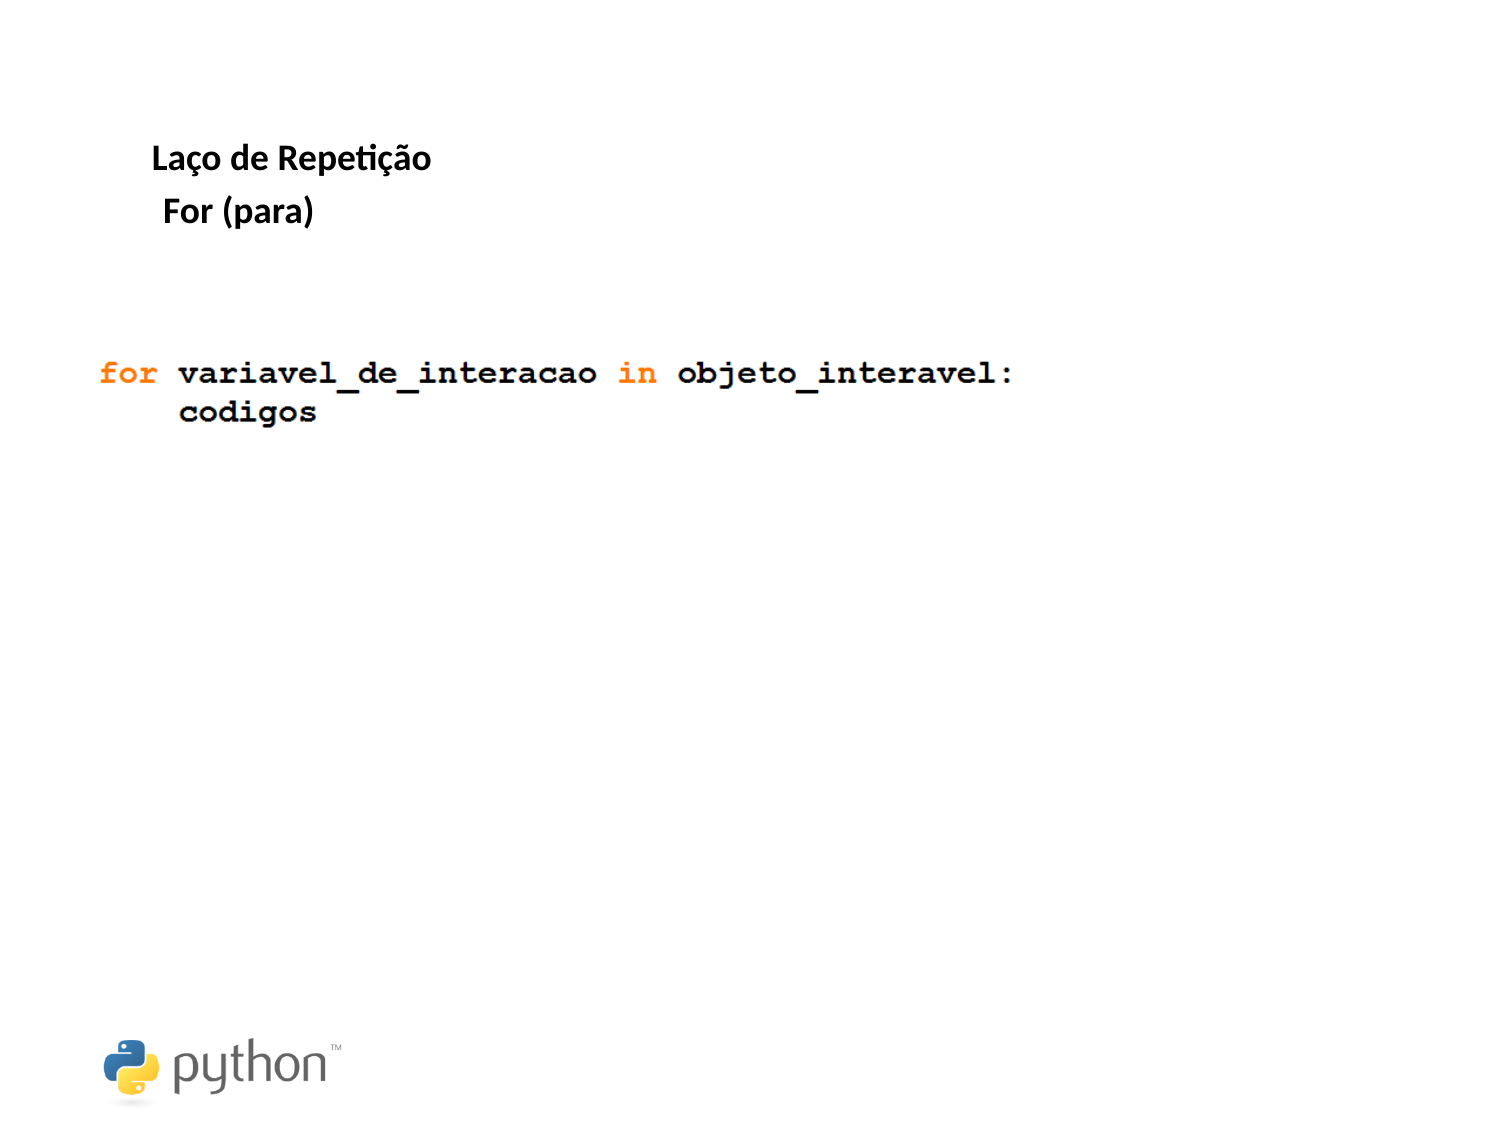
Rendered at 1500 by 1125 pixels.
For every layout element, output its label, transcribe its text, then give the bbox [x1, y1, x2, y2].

picture [100, 317, 1022, 453]
picture [64, 1022, 364, 1125]
text_box For (para) [148, 178, 330, 239]
text_box Laço de Repetição [137, 125, 447, 231]
